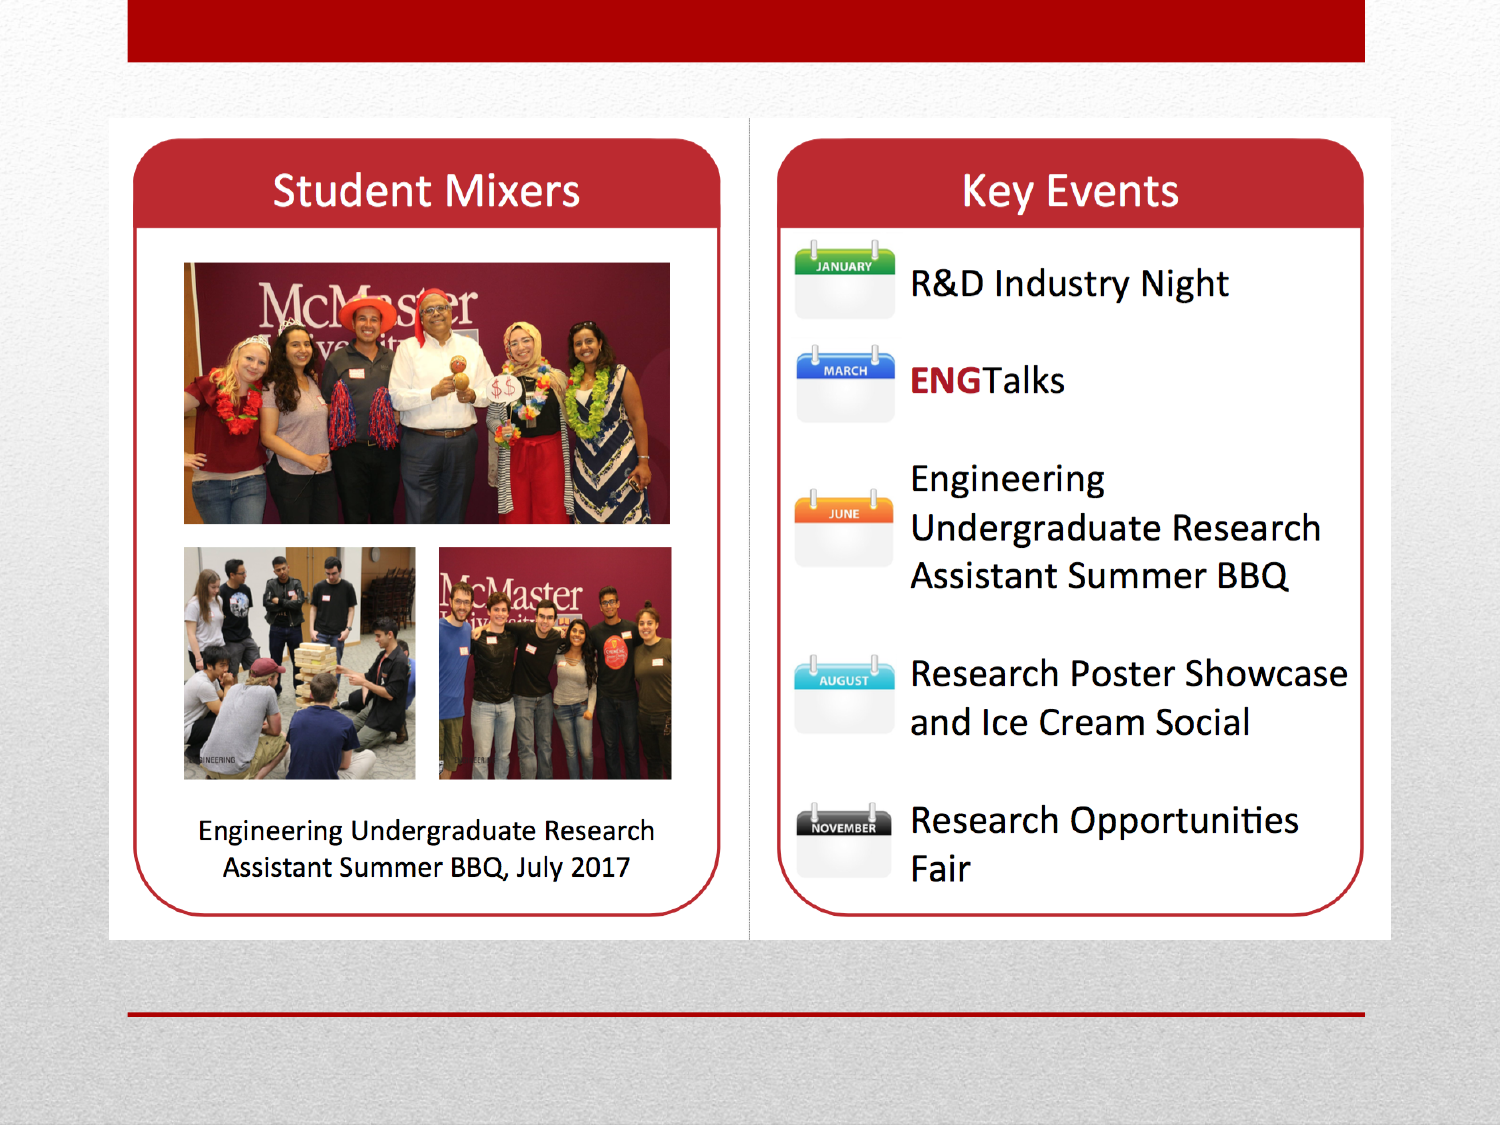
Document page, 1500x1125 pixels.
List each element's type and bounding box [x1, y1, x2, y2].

picture [109, 117, 1391, 941]
